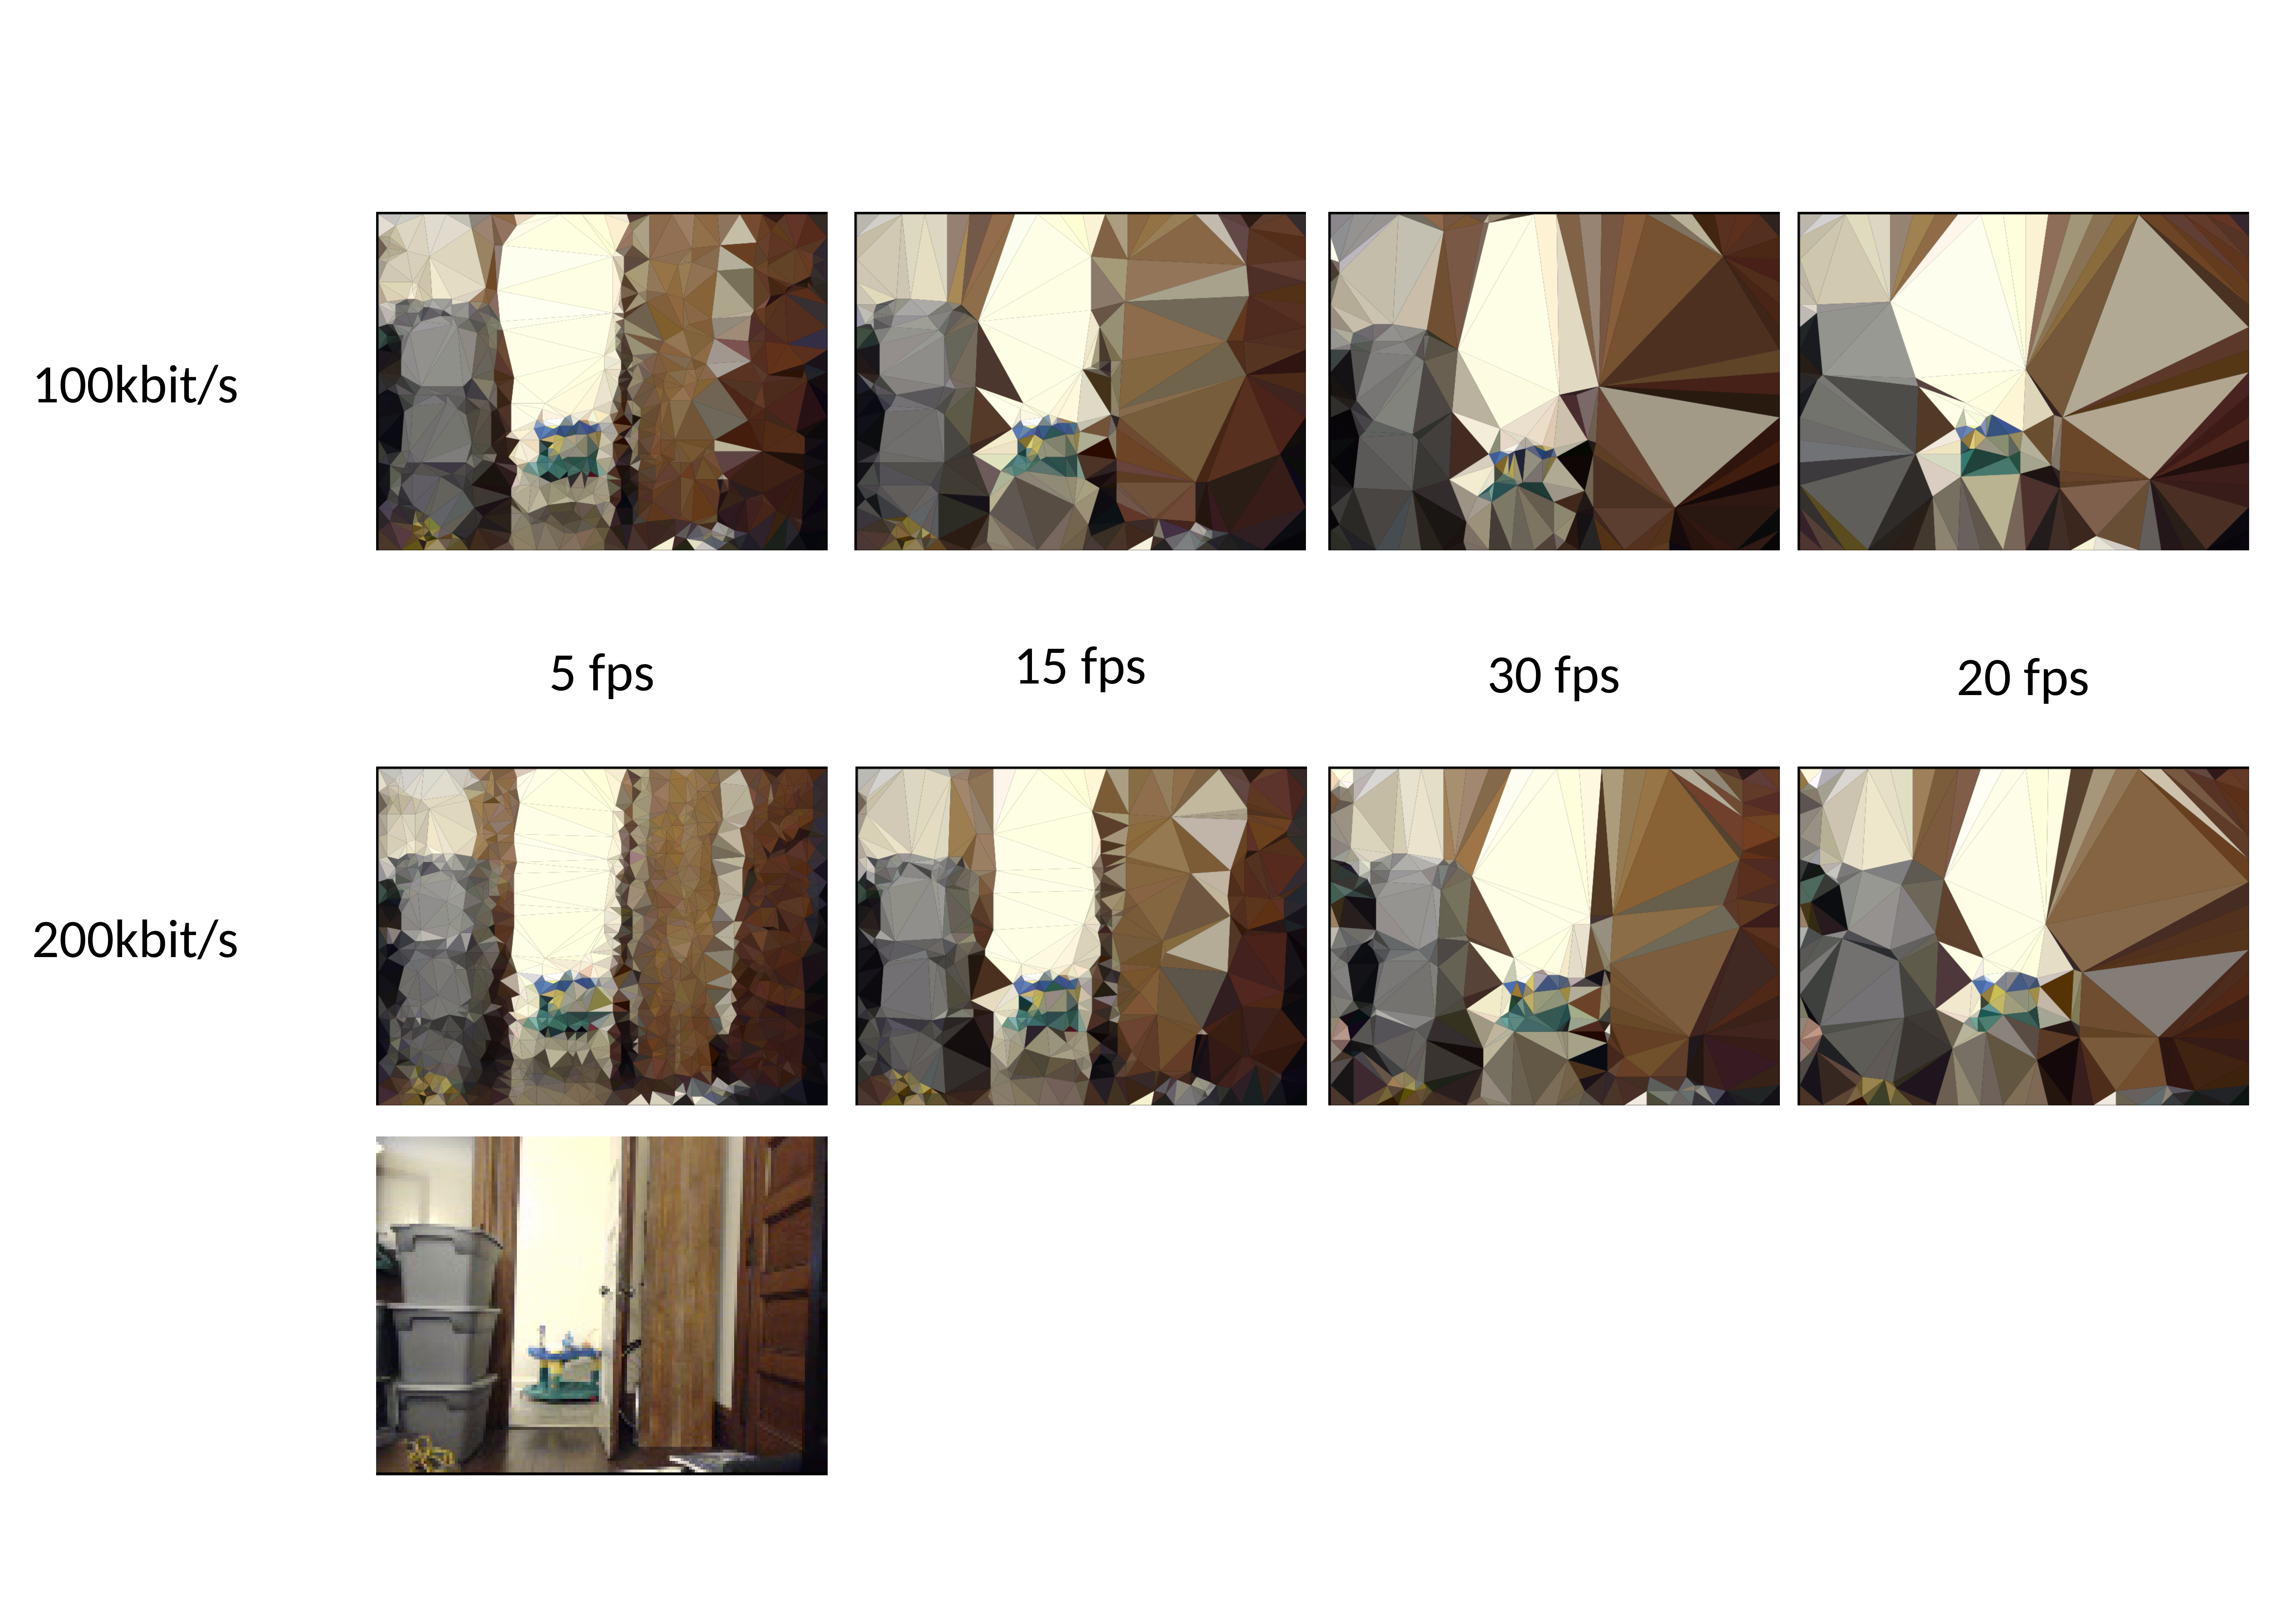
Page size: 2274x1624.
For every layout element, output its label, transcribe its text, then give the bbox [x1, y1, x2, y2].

picture [376, 1136, 828, 1475]
text_box 200kbit/s [26, 900, 244, 971]
picture [1328, 212, 1780, 551]
text_box 5 fps [544, 634, 660, 704]
text_box 100kbit/s [26, 345, 244, 416]
picture [1798, 767, 2249, 1105]
text_box 20 fps [1951, 638, 2095, 709]
picture [854, 212, 1306, 551]
picture [1328, 767, 1780, 1105]
picture [1798, 212, 2249, 551]
picture [376, 212, 828, 551]
text_box 15 fps [1008, 627, 1152, 698]
picture [376, 767, 828, 1105]
text_box 30 fps [1482, 636, 1626, 707]
picture [855, 767, 1307, 1105]
